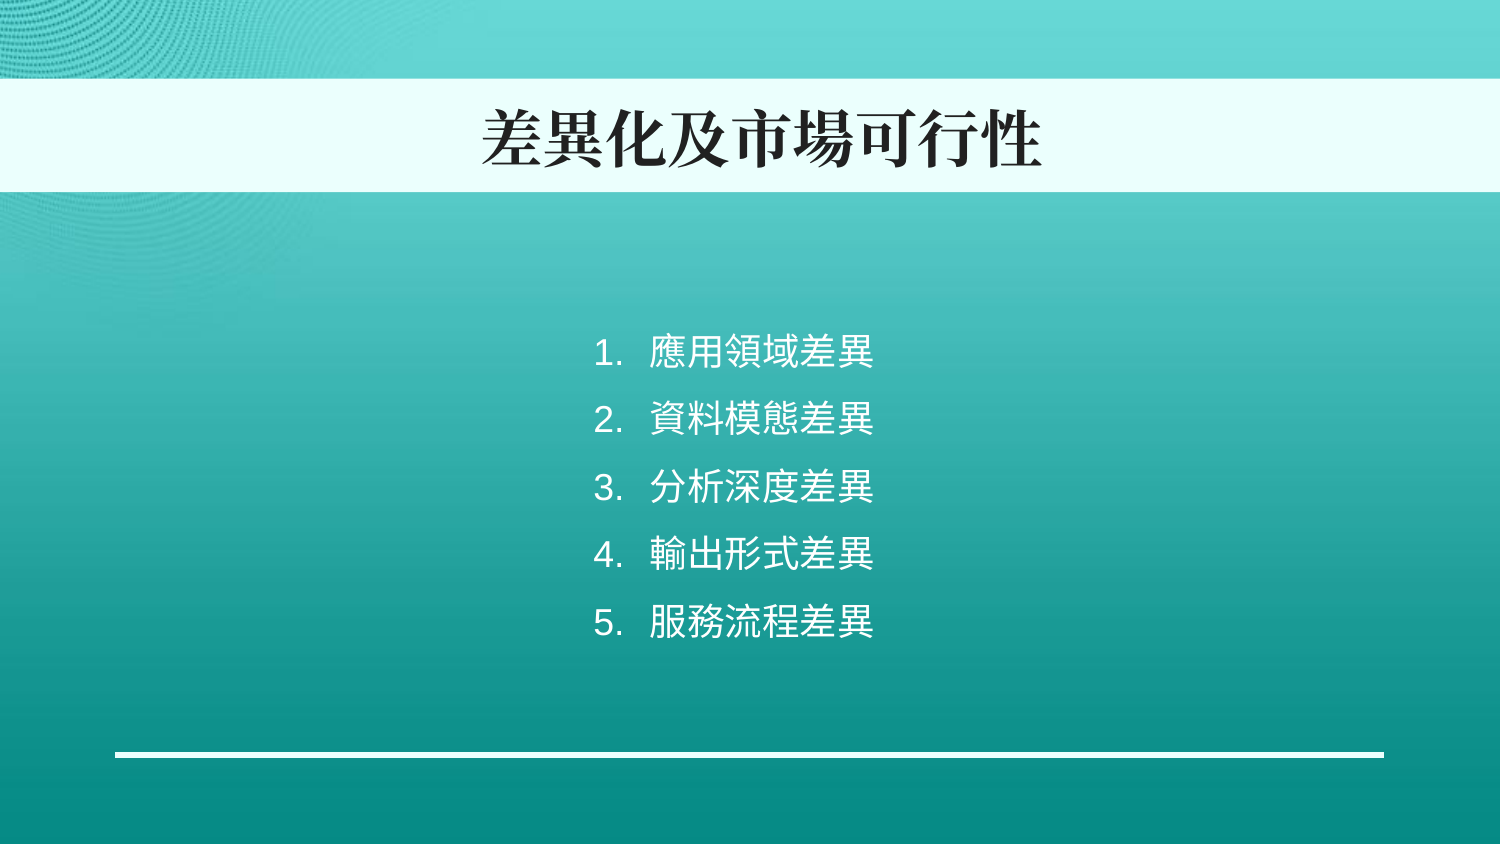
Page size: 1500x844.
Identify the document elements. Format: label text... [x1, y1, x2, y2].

title 差異化及市場可行性 [128, 90, 1395, 185]
text_box 應用領域差異 資料模態差異 分析深度差異 輸出形式差異 服務流程差異 [313, 290, 1136, 695]
picture [0, 0, 1500, 78]
picture [0, 193, 1500, 844]
